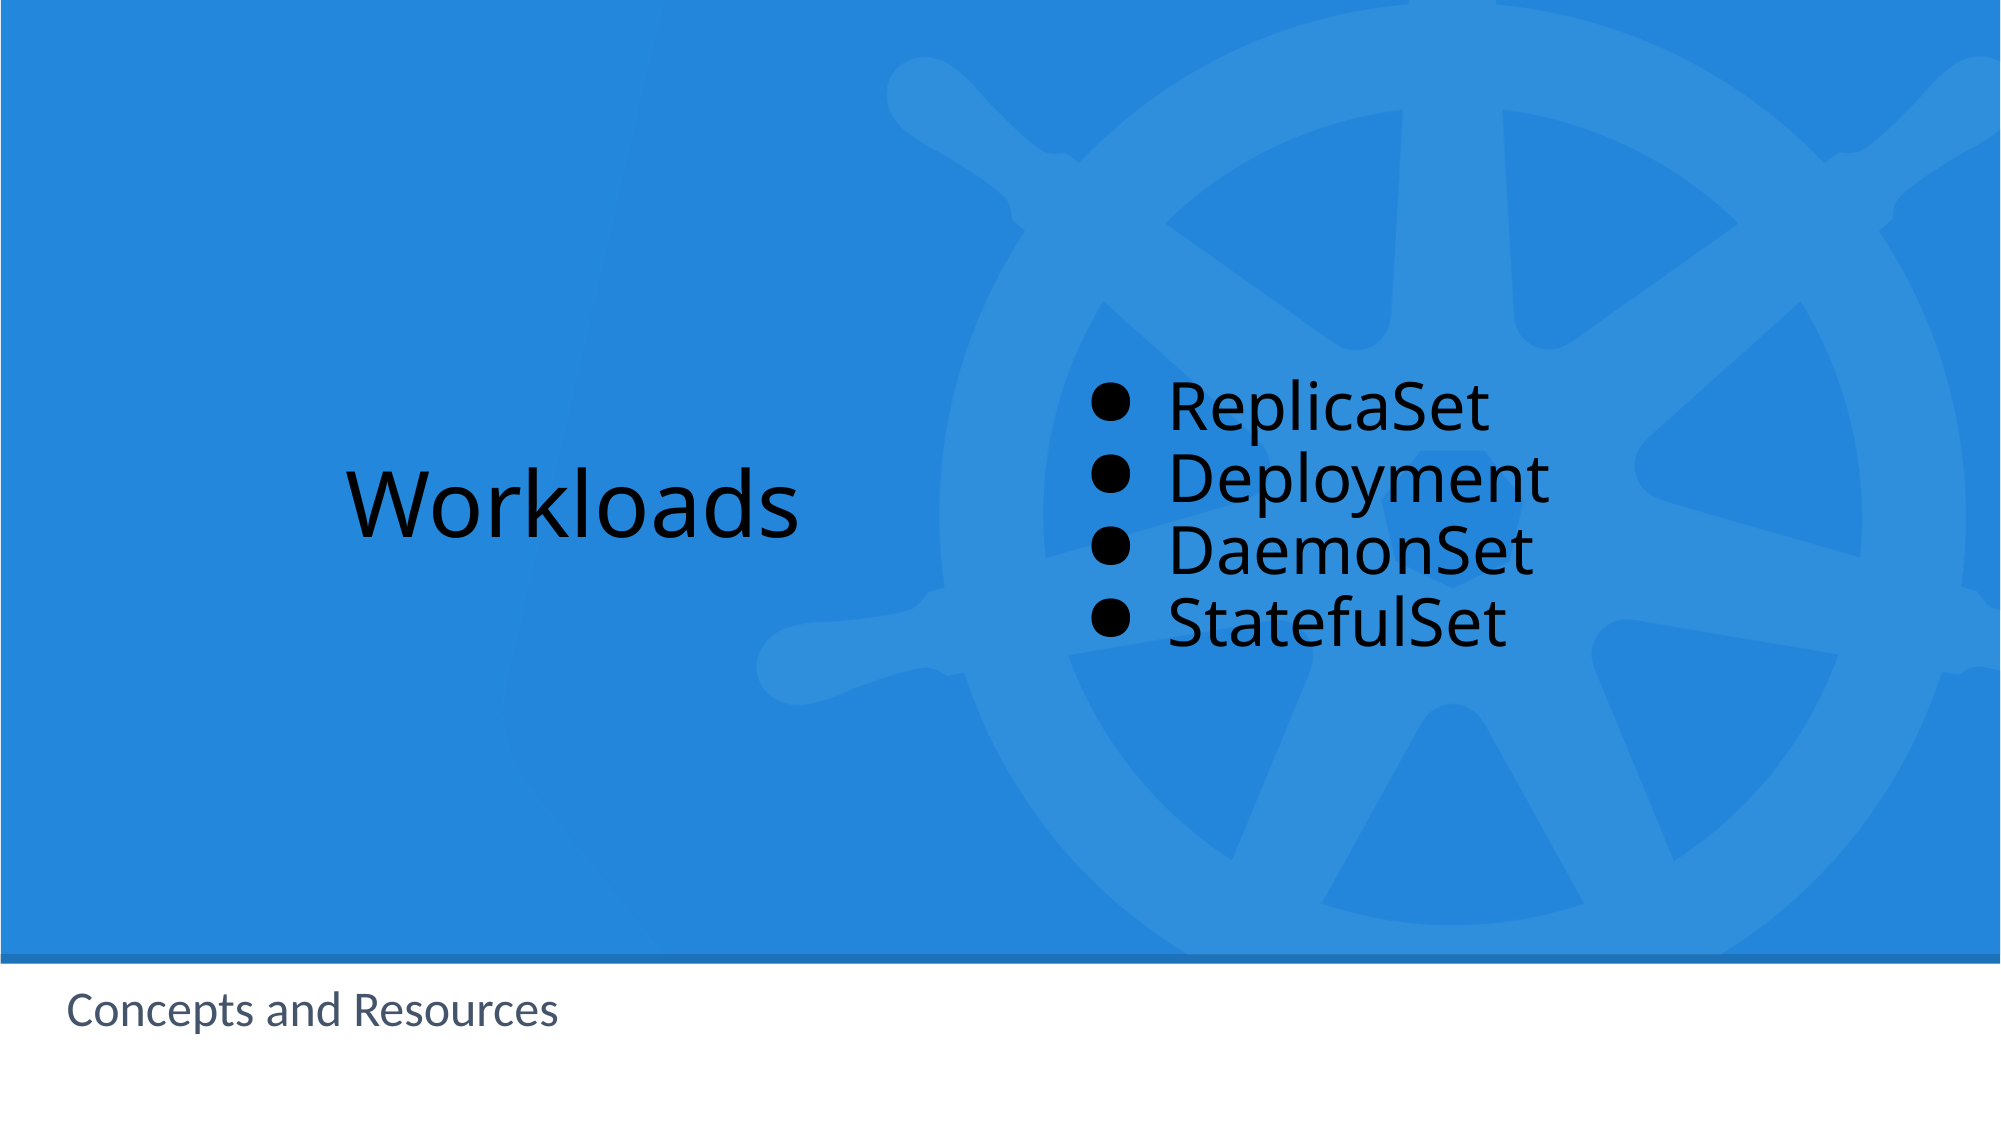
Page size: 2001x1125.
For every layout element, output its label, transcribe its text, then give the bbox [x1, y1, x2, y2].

title ReplicaSet Deployment DaemonSet StatefulSet [1047, 195, 1723, 840]
list Concepts and Resources [46, 963, 1847, 1078]
title Workloads [99, 338, 1047, 677]
